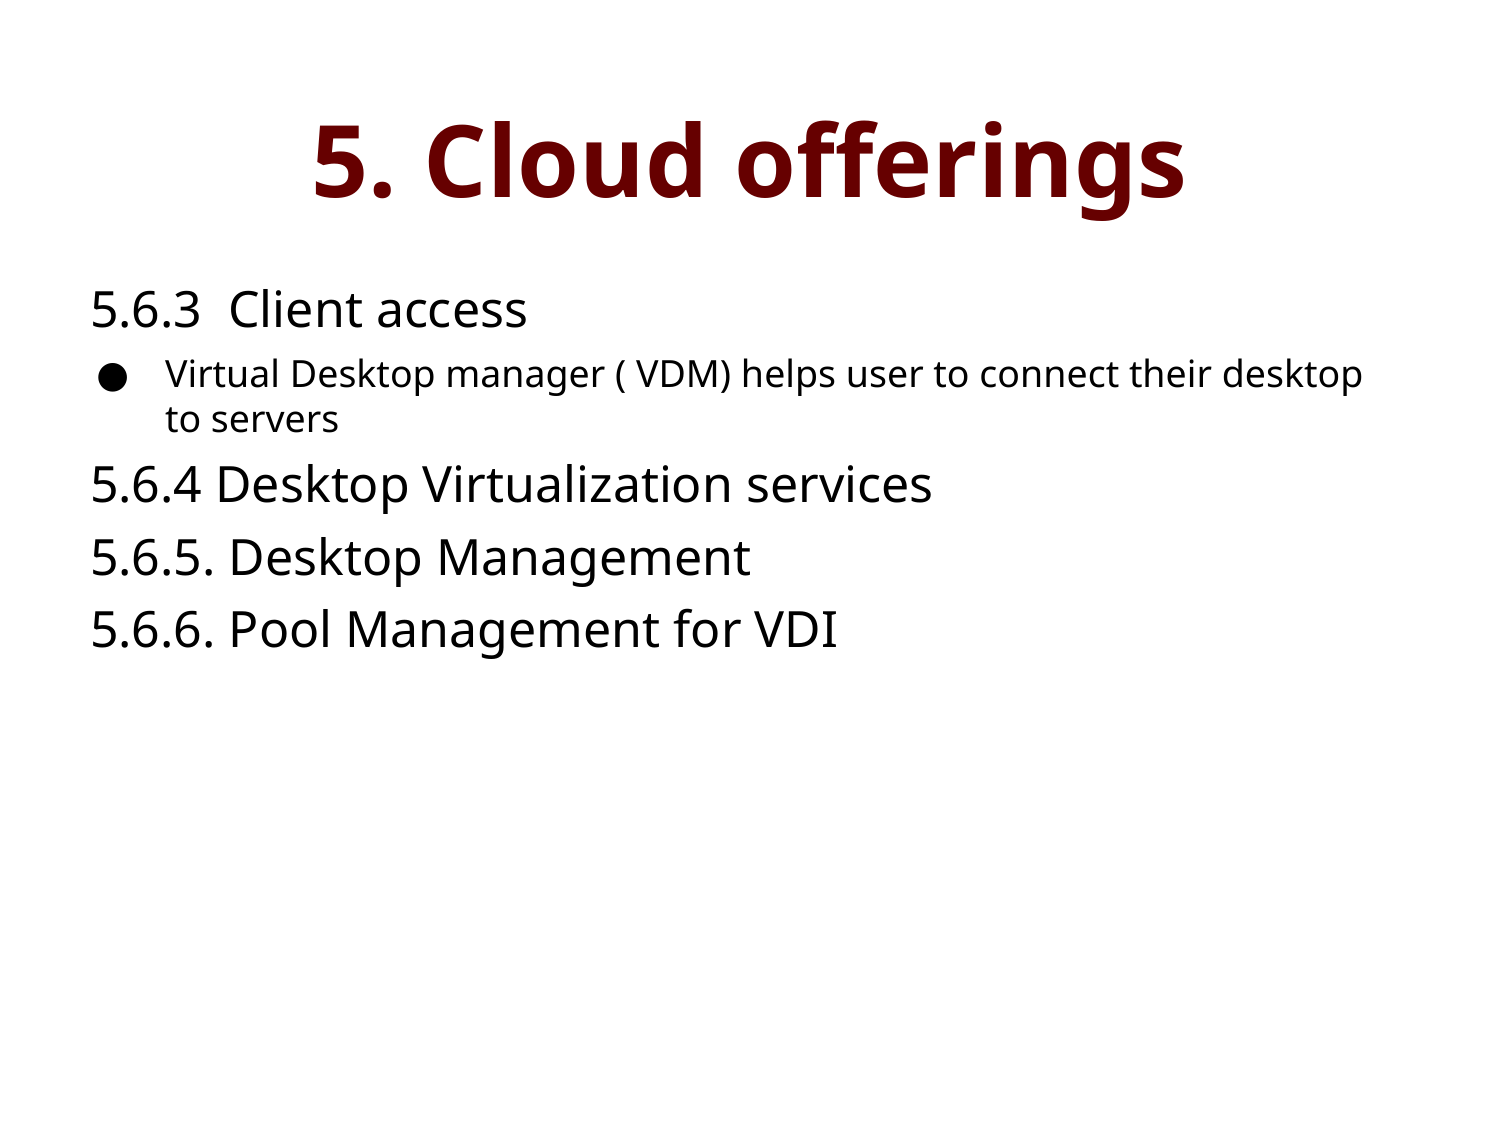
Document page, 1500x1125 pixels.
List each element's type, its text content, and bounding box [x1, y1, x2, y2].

title 5. Cloud offerings [75, 45, 1425, 233]
list 5.6.3 Client access Virtual Desktop manager ( VDM) helps user to connect their desktop to servers 5.6.4 Desktop Virtualization services 5.6.5. Desktop Management 5.6.6. Pool Management for VDI [75, 262, 1425, 1078]
